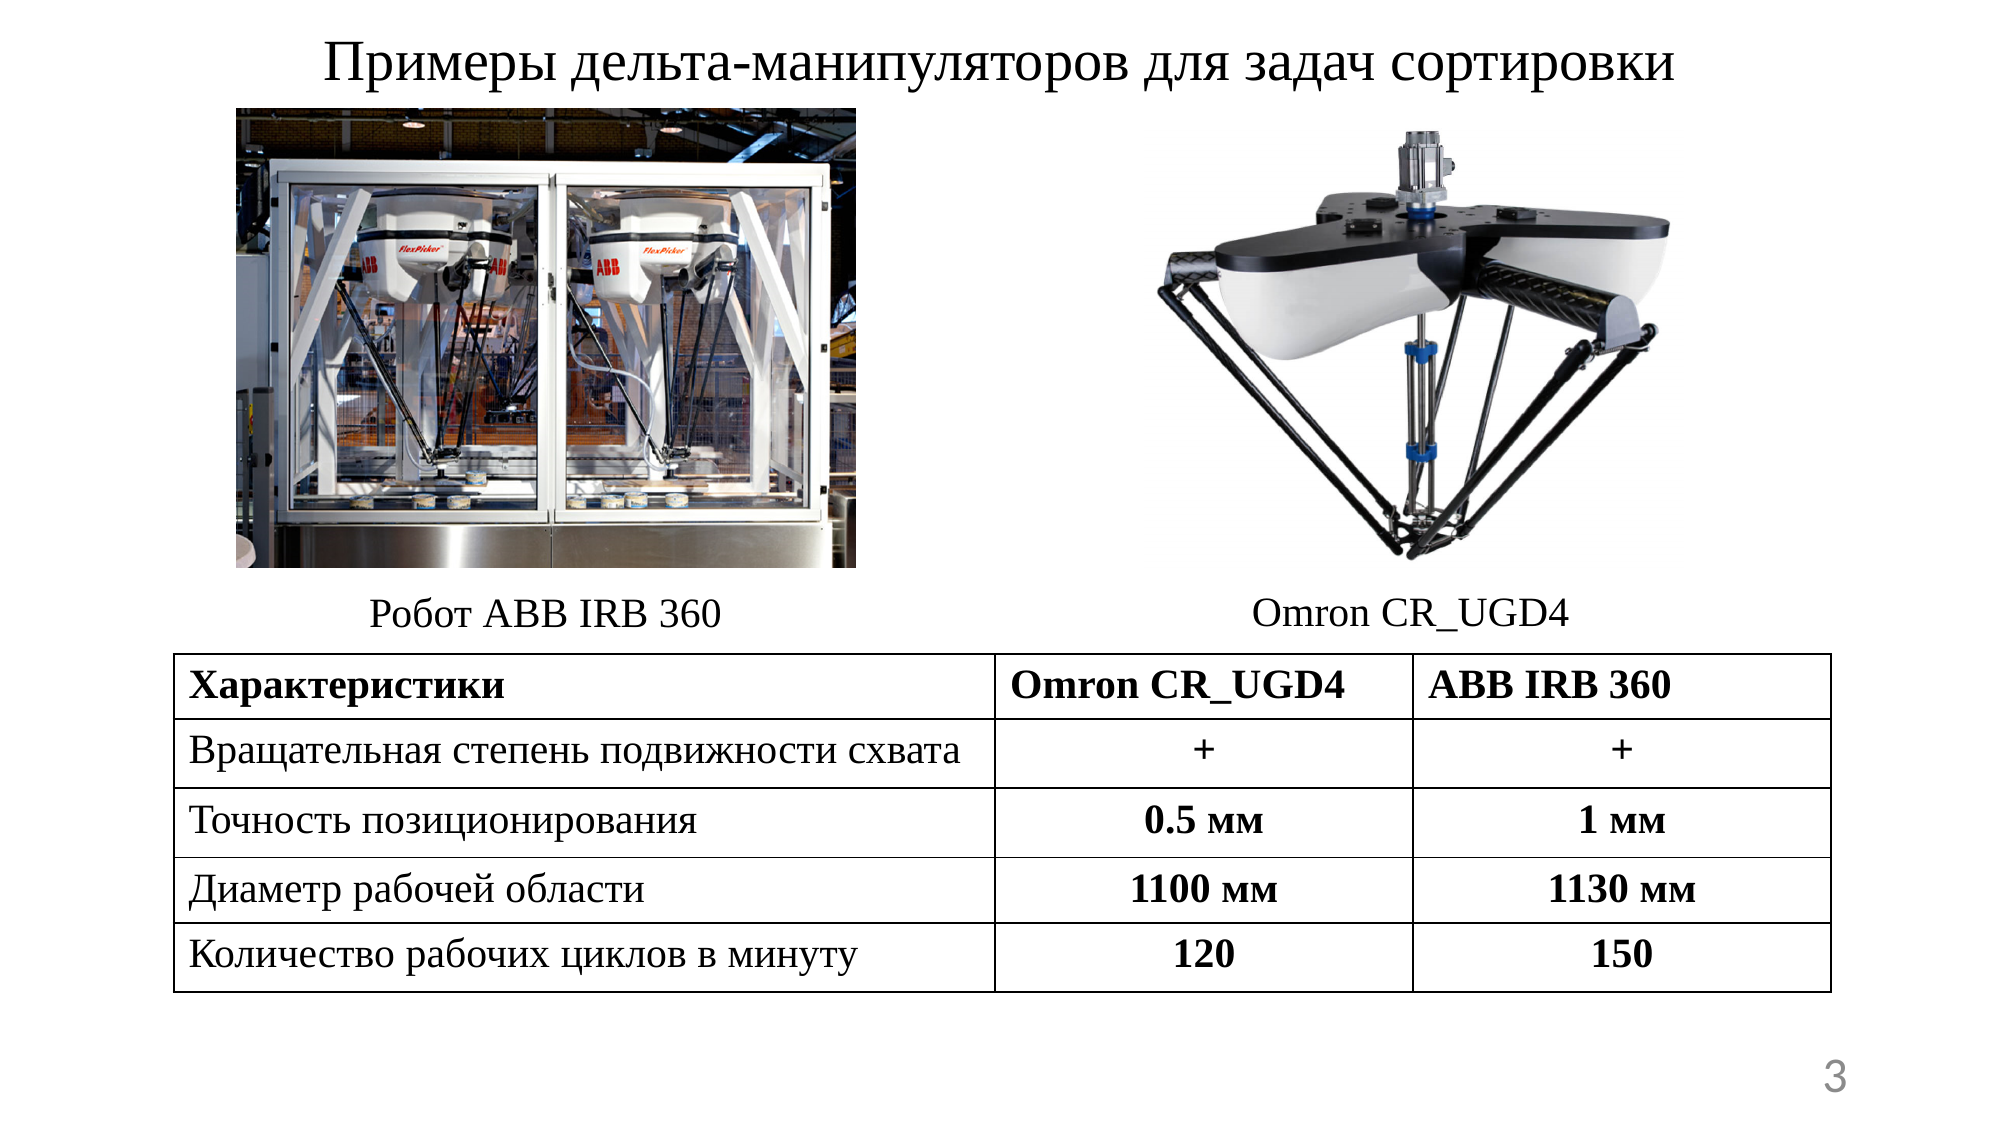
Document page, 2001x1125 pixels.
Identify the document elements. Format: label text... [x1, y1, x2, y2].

table_header ABB IRB 360 [1414, 655, 1830, 718]
table_cell + [1414, 720, 1830, 787]
title Примеры дельта-манипуляторов для задач сортировки [137, 0, 1863, 79]
table_cell + [996, 720, 1412, 787]
table_cell 120 [996, 924, 1412, 991]
slide_number 3 [1412, 1042, 1863, 1103]
table_cell Диаметр рабочей области [175, 858, 994, 922]
table_cell 1 мм [1414, 789, 1830, 857]
text_box Omron CR_UGD4 [1237, 577, 1591, 643]
table_header Omron CR_UGD4 [996, 655, 1412, 718]
table_cell 0.5 мм [996, 789, 1412, 857]
table_cell Вращательная степень подвижности схвата [175, 720, 994, 787]
text_box Робот ABB IRB 360 [354, 578, 739, 644]
picture [1144, 124, 1684, 568]
table_header Характеристики [175, 655, 994, 718]
table_cell Количество рабочих циклов в минуту [175, 924, 994, 991]
table_cell 150 [1414, 924, 1830, 991]
table_cell 1100 мм [996, 858, 1412, 922]
table_cell 1130 мм [1414, 858, 1830, 922]
picture [236, 107, 856, 568]
table_cell Точность позиционирования [175, 789, 994, 857]
